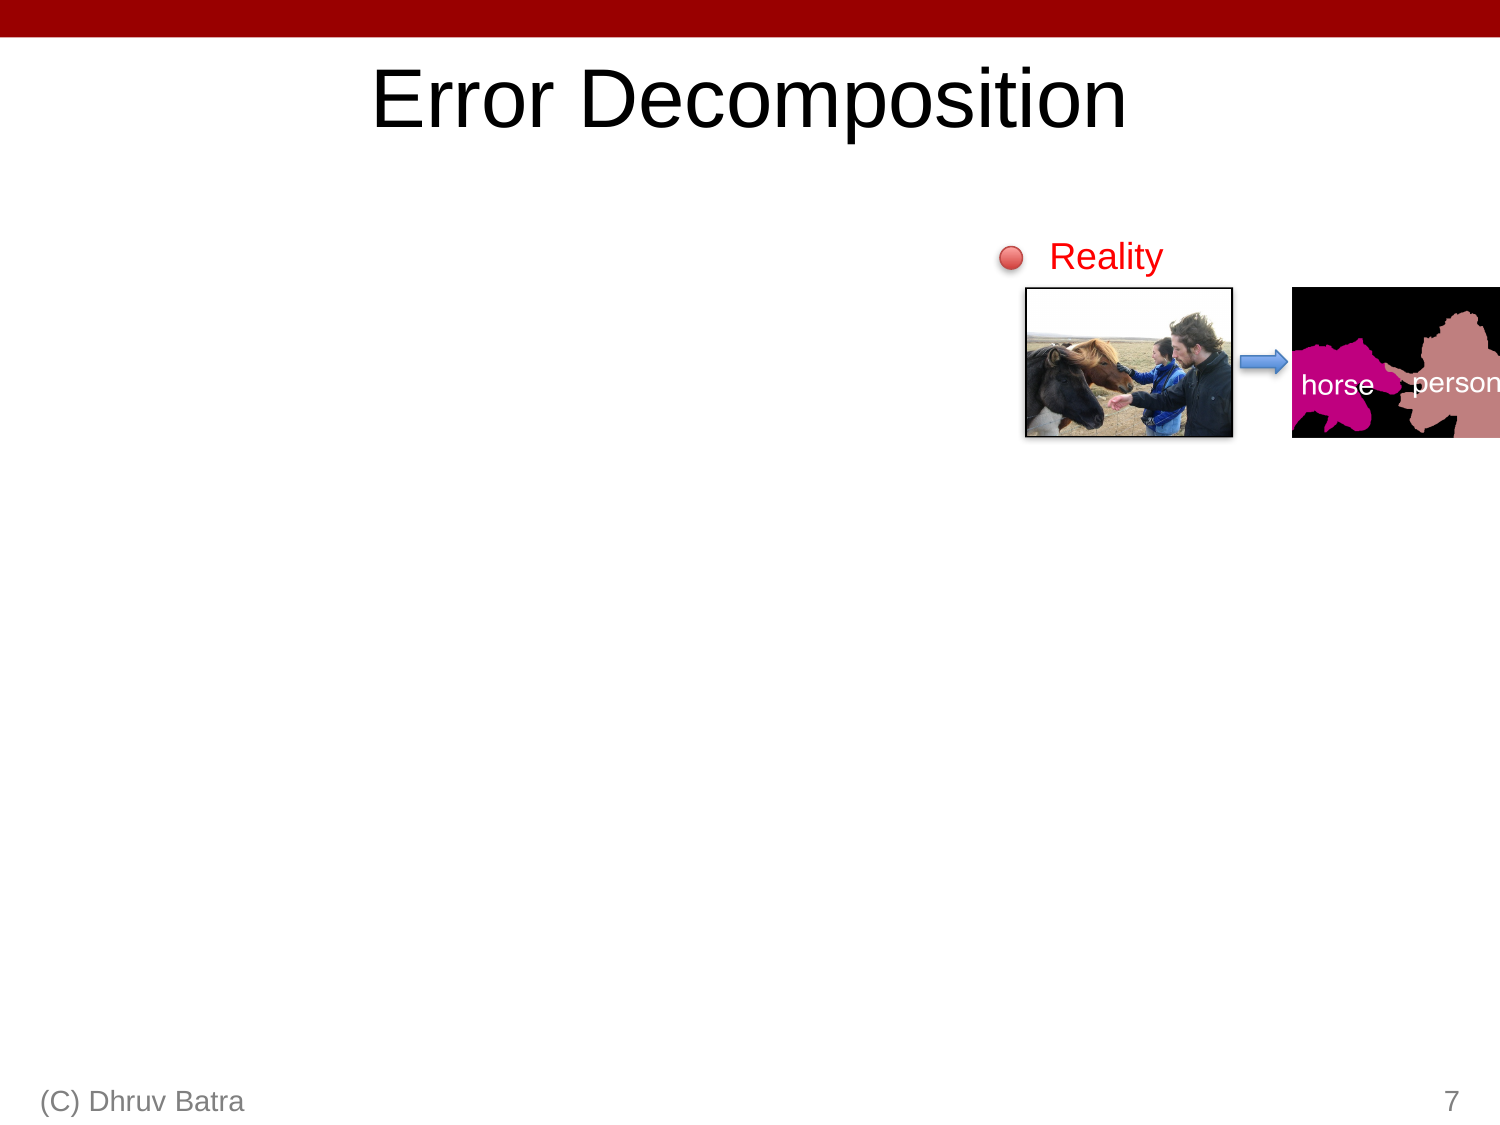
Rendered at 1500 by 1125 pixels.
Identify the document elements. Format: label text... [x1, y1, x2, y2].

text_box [999, 224, 1180, 286]
title Error Decomposition [112, 37, 1388, 151]
footer (C) Dhruv Batra [24, 1049, 501, 1125]
slide_number 7 [1162, 1049, 1476, 1125]
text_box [1024, 287, 1500, 438]
